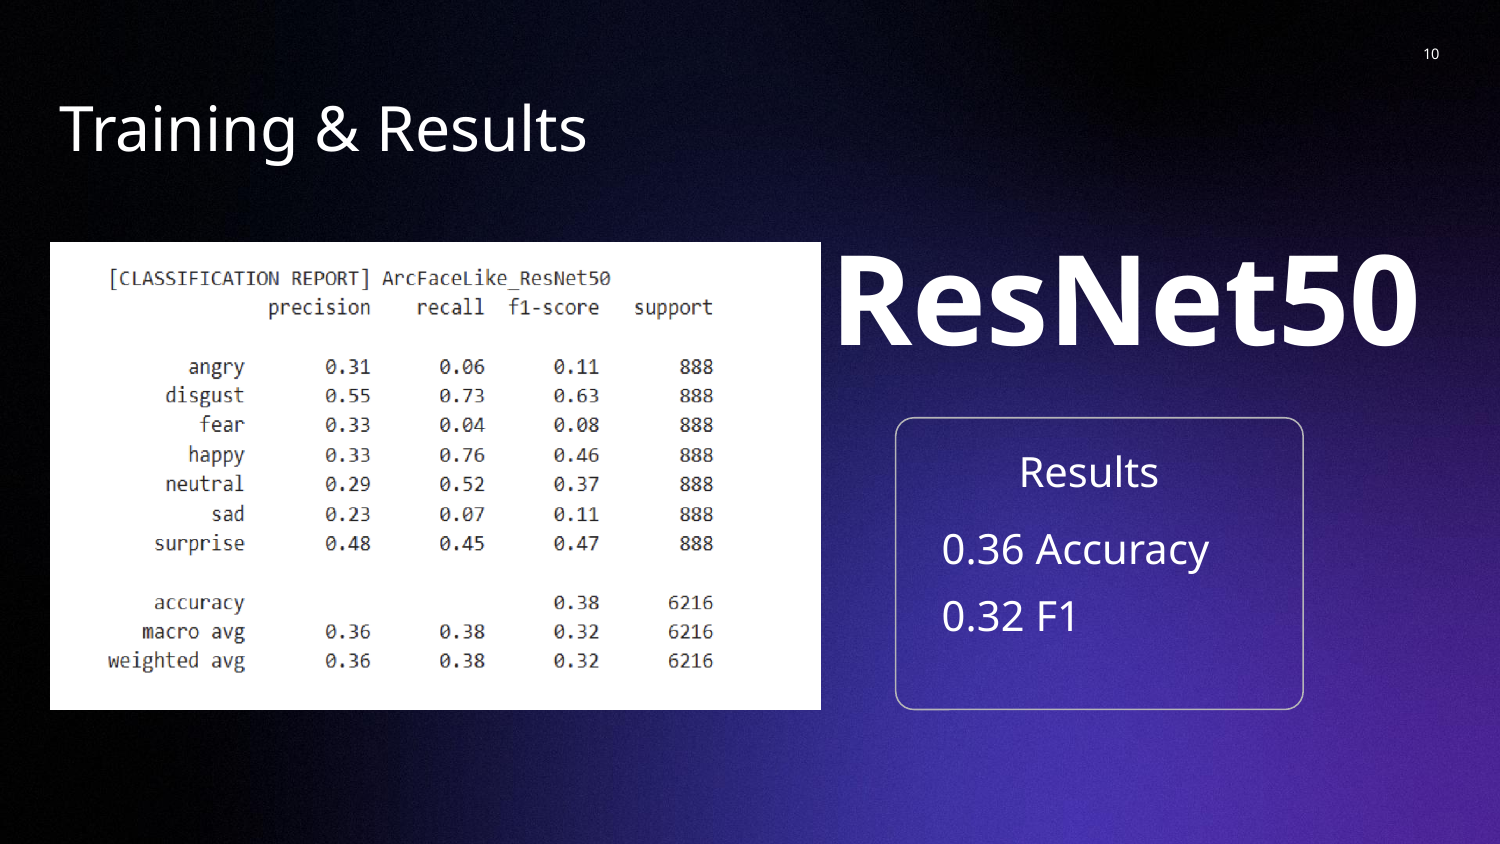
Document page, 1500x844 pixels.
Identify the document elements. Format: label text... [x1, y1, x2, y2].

list 0.36 Accuracy 0.32 F1 [941, 523, 1258, 650]
text_box [895, 417, 1304, 710]
subtitle Results [973, 438, 1205, 477]
slide_number ‹#› [1349, 35, 1440, 75]
picture [0, 0, 1500, 844]
subtitle Training & Results [59, 89, 726, 174]
subtitle ResNet50 [820, 194, 1432, 397]
